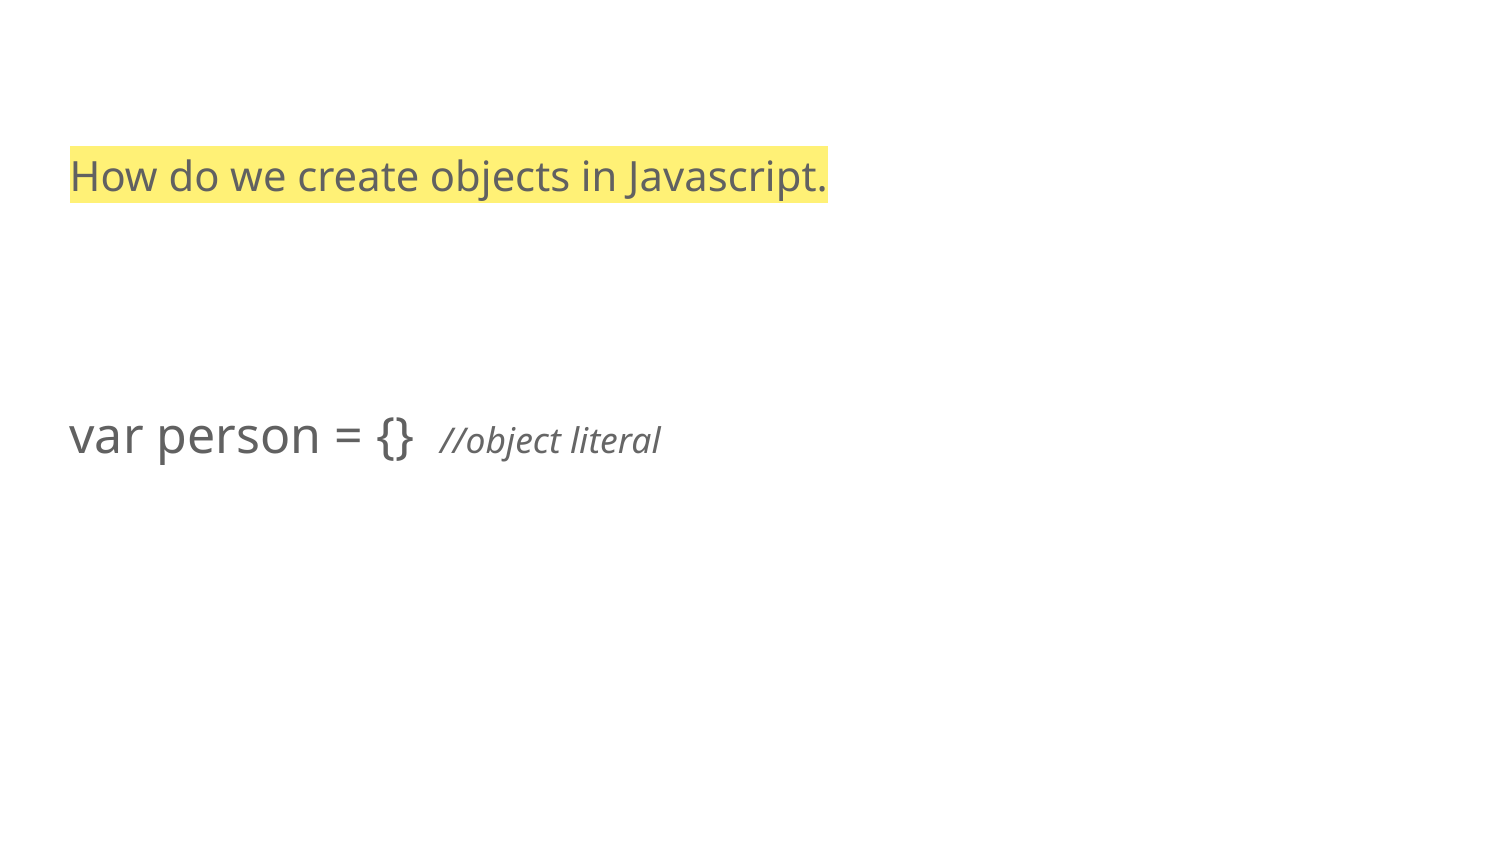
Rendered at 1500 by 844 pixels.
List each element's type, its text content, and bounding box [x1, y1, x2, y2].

list How do we create objects in Javascript. var person = {} //object literal [54, 49, 1446, 810]
